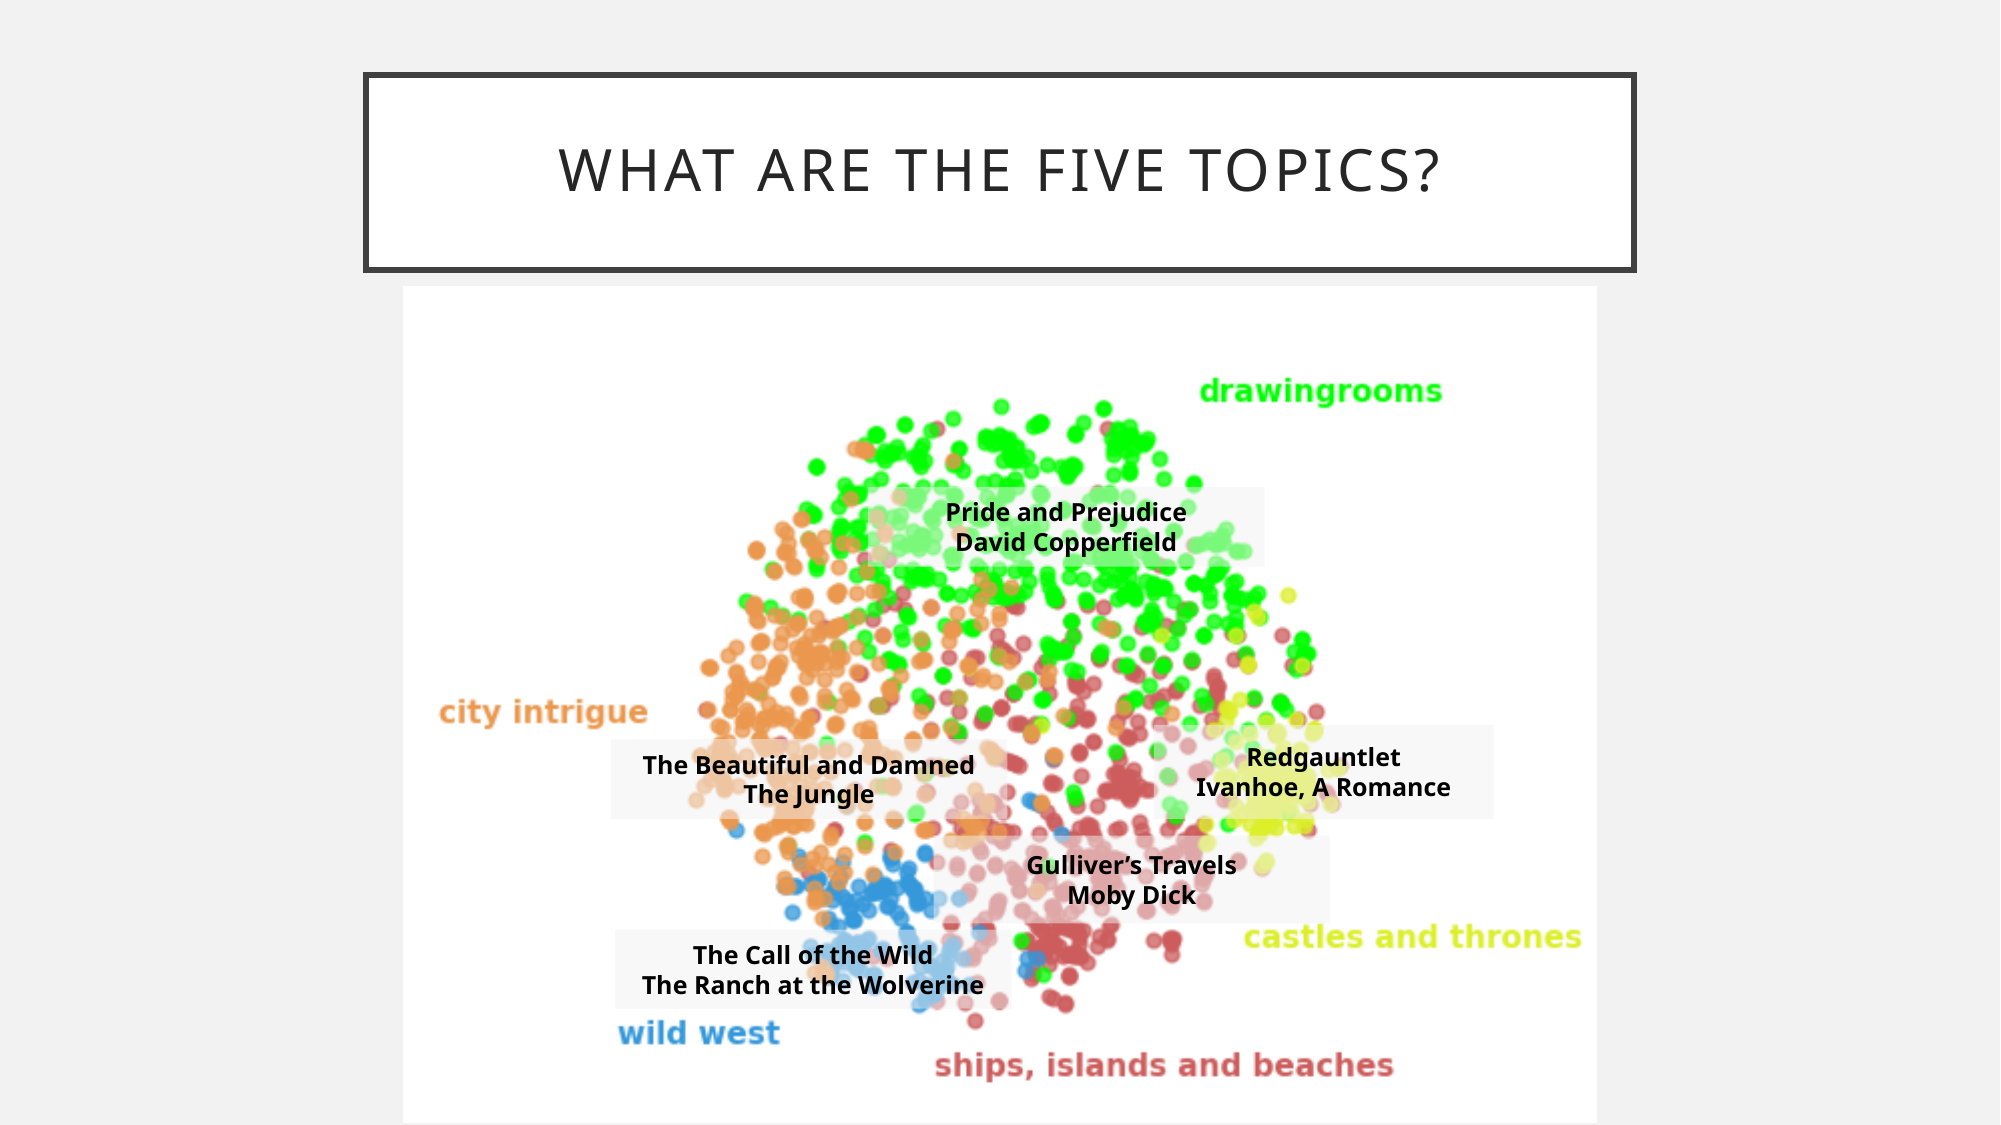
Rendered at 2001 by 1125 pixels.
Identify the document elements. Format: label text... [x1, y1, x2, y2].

title What are the five topics? [363, 72, 1637, 273]
picture [403, 286, 1597, 1123]
